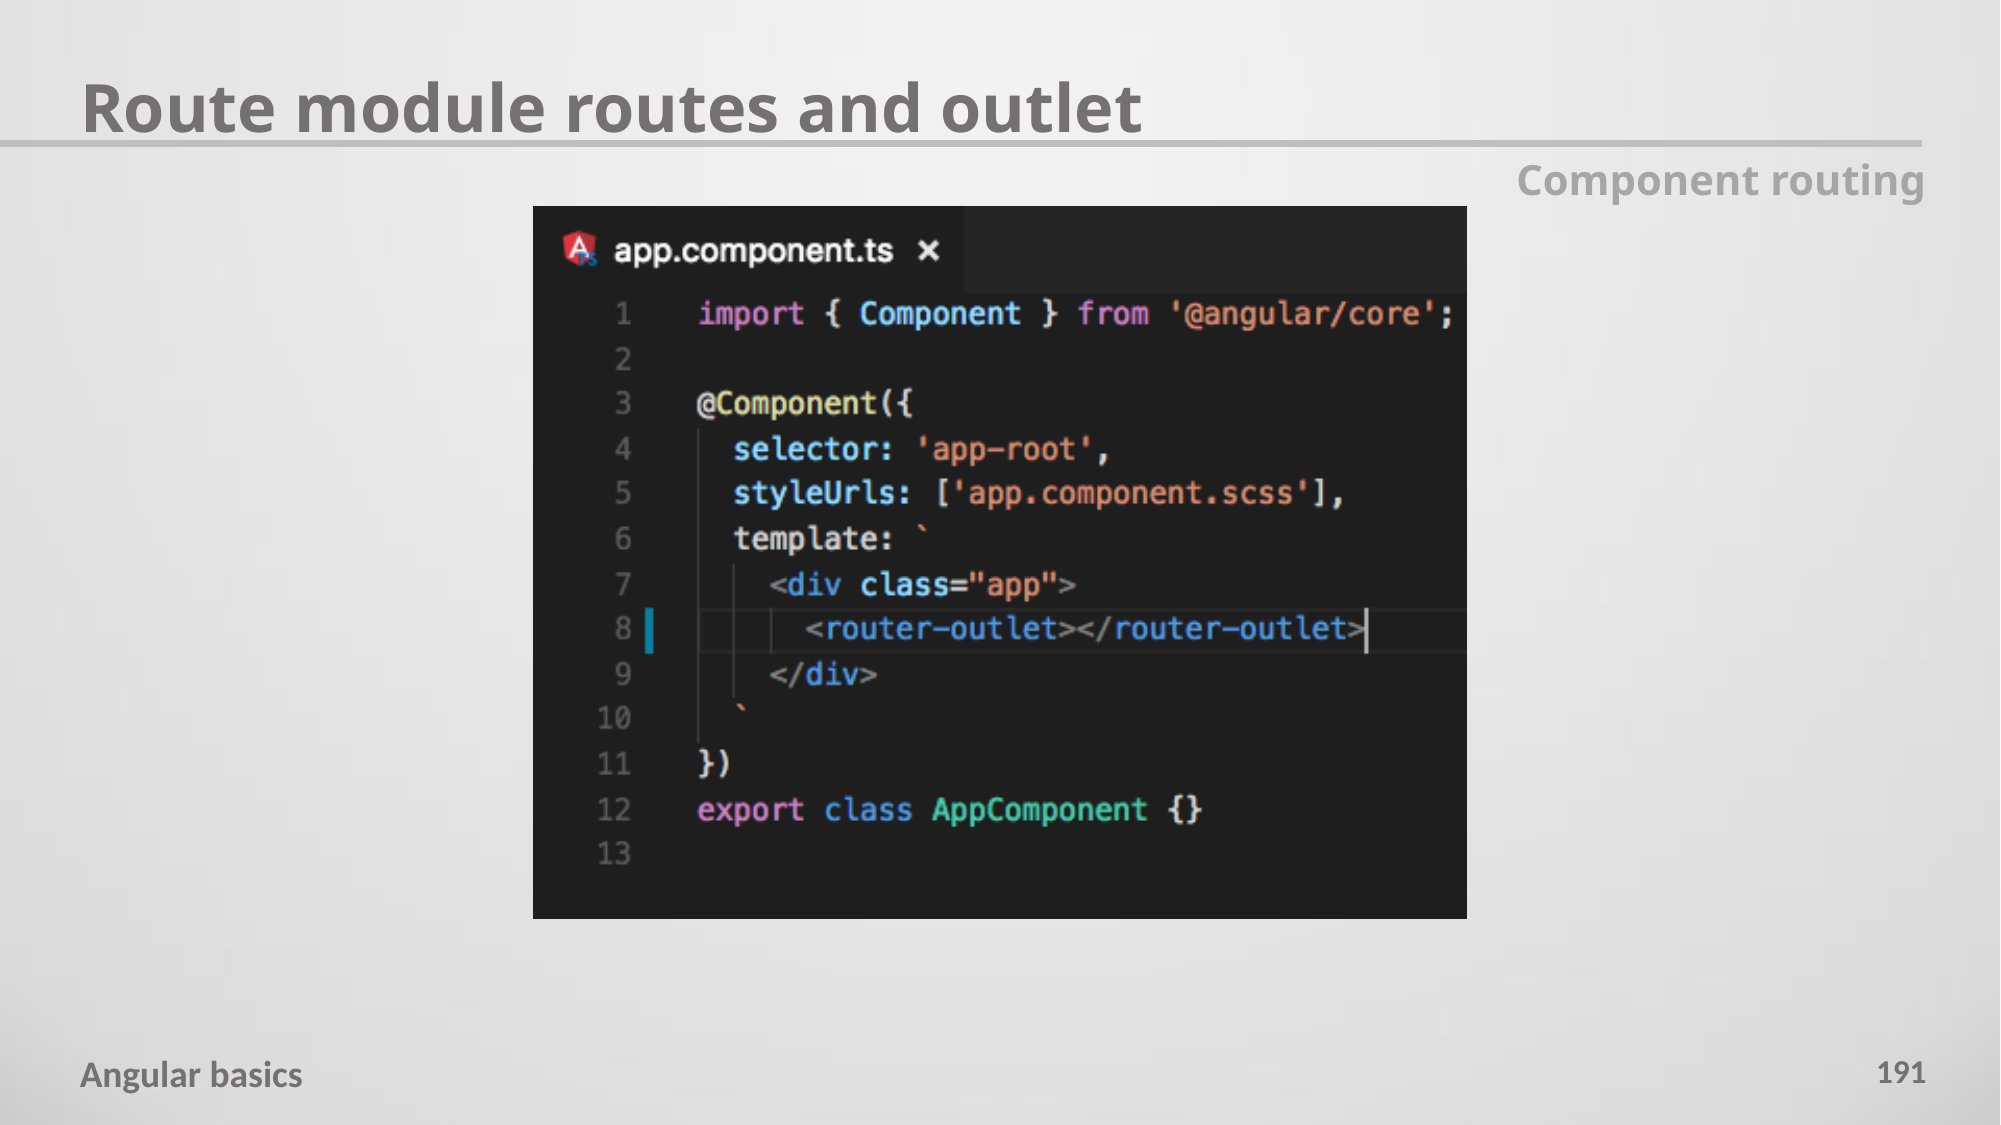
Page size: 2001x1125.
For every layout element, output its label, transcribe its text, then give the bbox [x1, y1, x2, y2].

text_box Route module routes and outlet [65, 48, 1942, 146]
picture [0, 0, 2001, 1125]
text_box Component routing [1176, 146, 1942, 212]
footer Angular basics [65, 1042, 1338, 1103]
text_box Route module routes and outlet [65, 147, 1176, 155]
slide_number 191 [1412, 1038, 1942, 1103]
